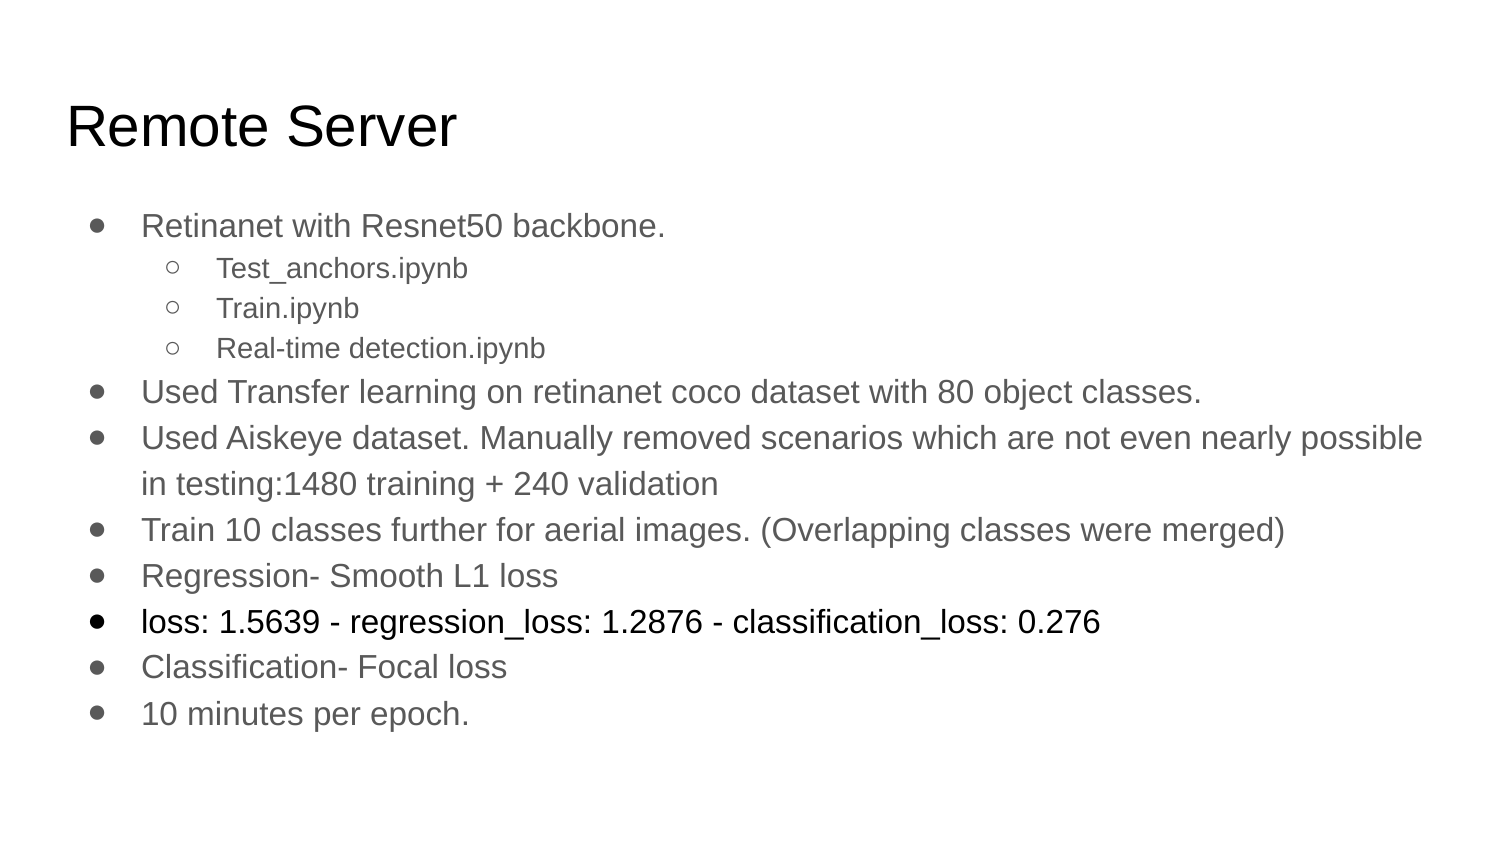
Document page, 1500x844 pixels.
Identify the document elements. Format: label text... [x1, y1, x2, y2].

title Remote Server [51, 72, 1449, 167]
list Retinanet with Resnet50 backbone. Test_anchors.ipynb Train.ipynb Real-time detection.ipynb Used Transfer learning on retinanet coco dataset with 80 object classes. Used Aiskeye dataset. Manually removed scenarios which are not even nearly possible in testing:1480 training + 240 validation Train 10 classes further for aerial images. (Overlapping classes were merged) Regression- Smooth L1 loss loss: 1.5639 - regression_loss: 1.2876 - classification_loss: 0.276 Classification- Focal loss 10 minutes per epoch. [51, 189, 1449, 750]
